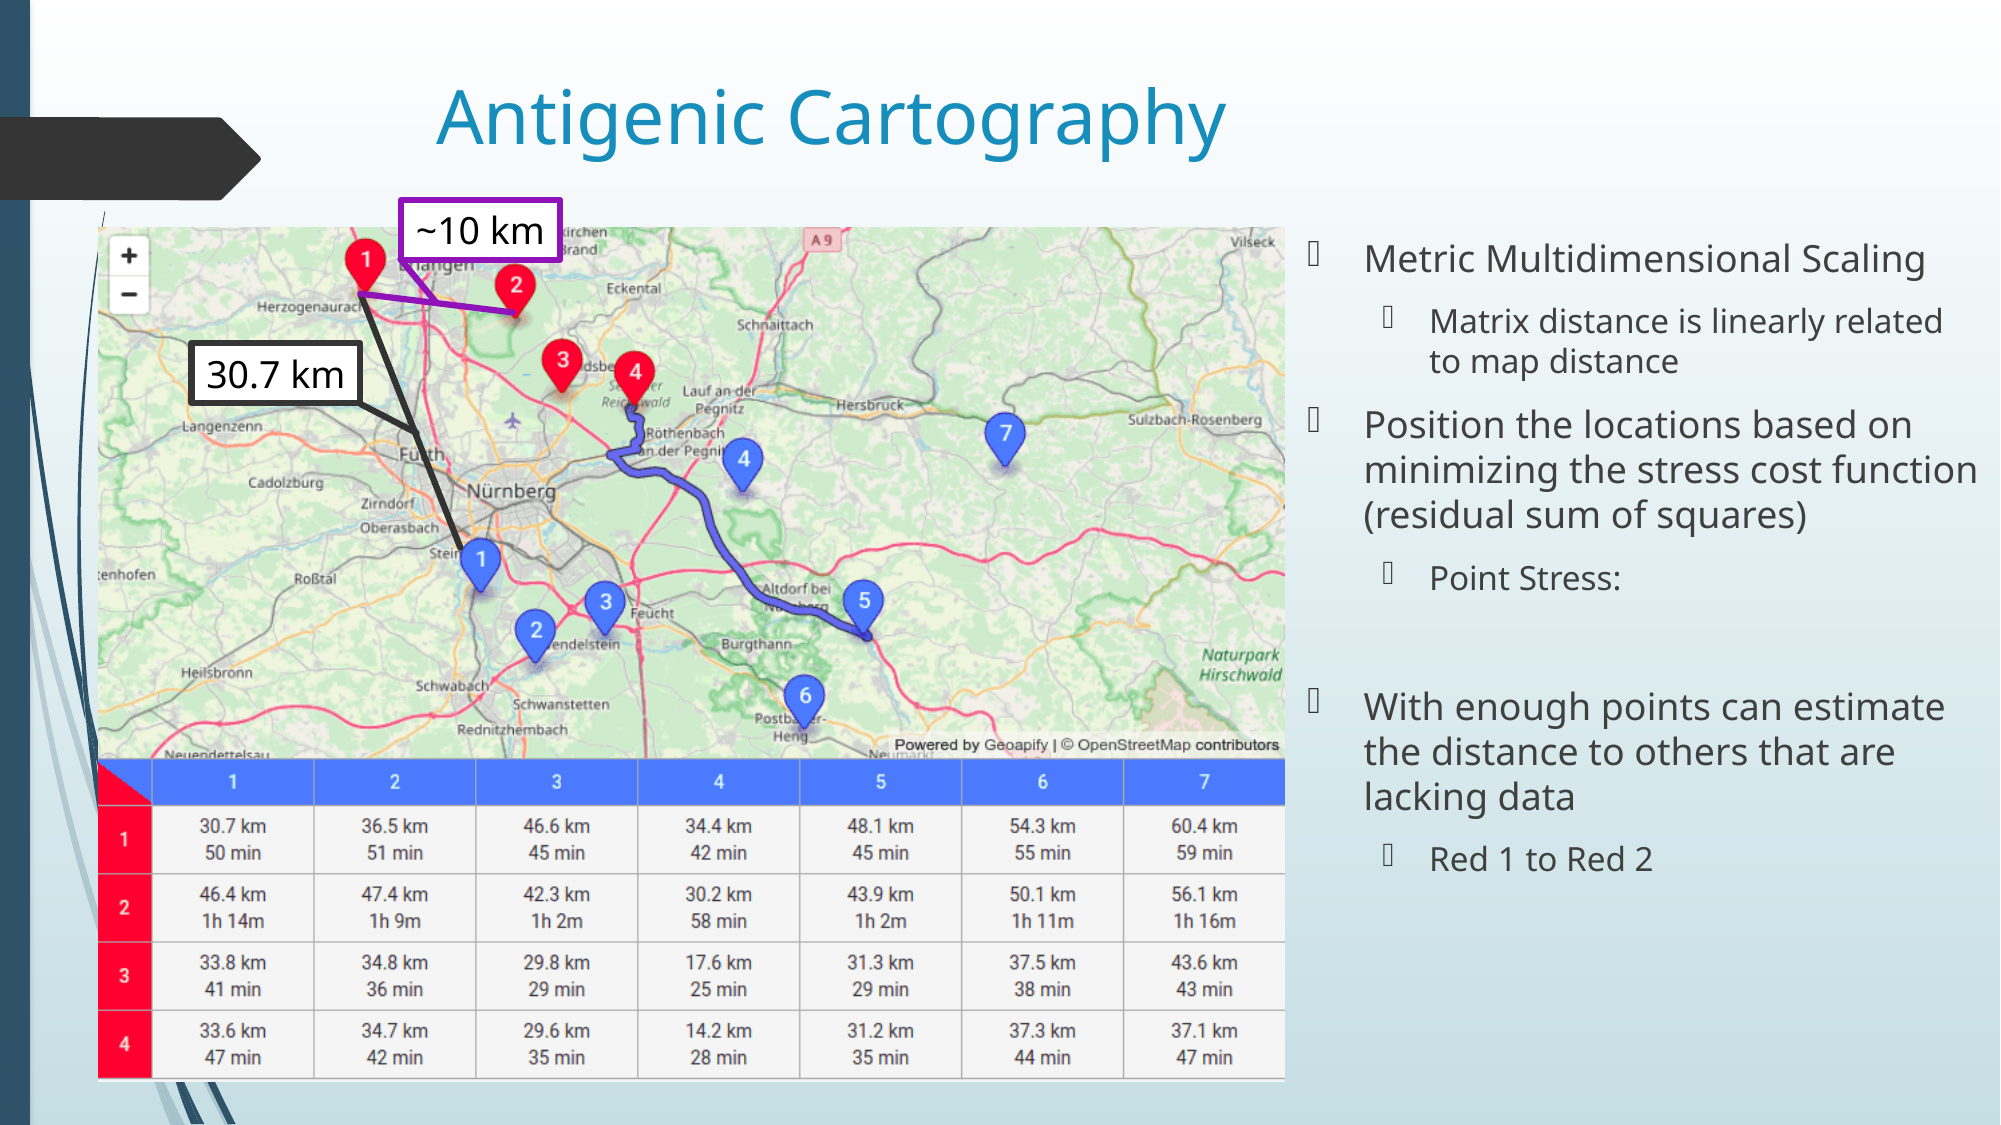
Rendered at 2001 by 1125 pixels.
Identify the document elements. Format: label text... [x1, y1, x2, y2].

picture [98, 227, 1286, 1083]
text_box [400, 258, 437, 304]
title Antigenic Cartography [420, 62, 1883, 273]
text_box ~10 km [401, 199, 561, 226]
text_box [360, 293, 514, 313]
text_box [360, 403, 417, 434]
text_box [360, 320, 461, 549]
